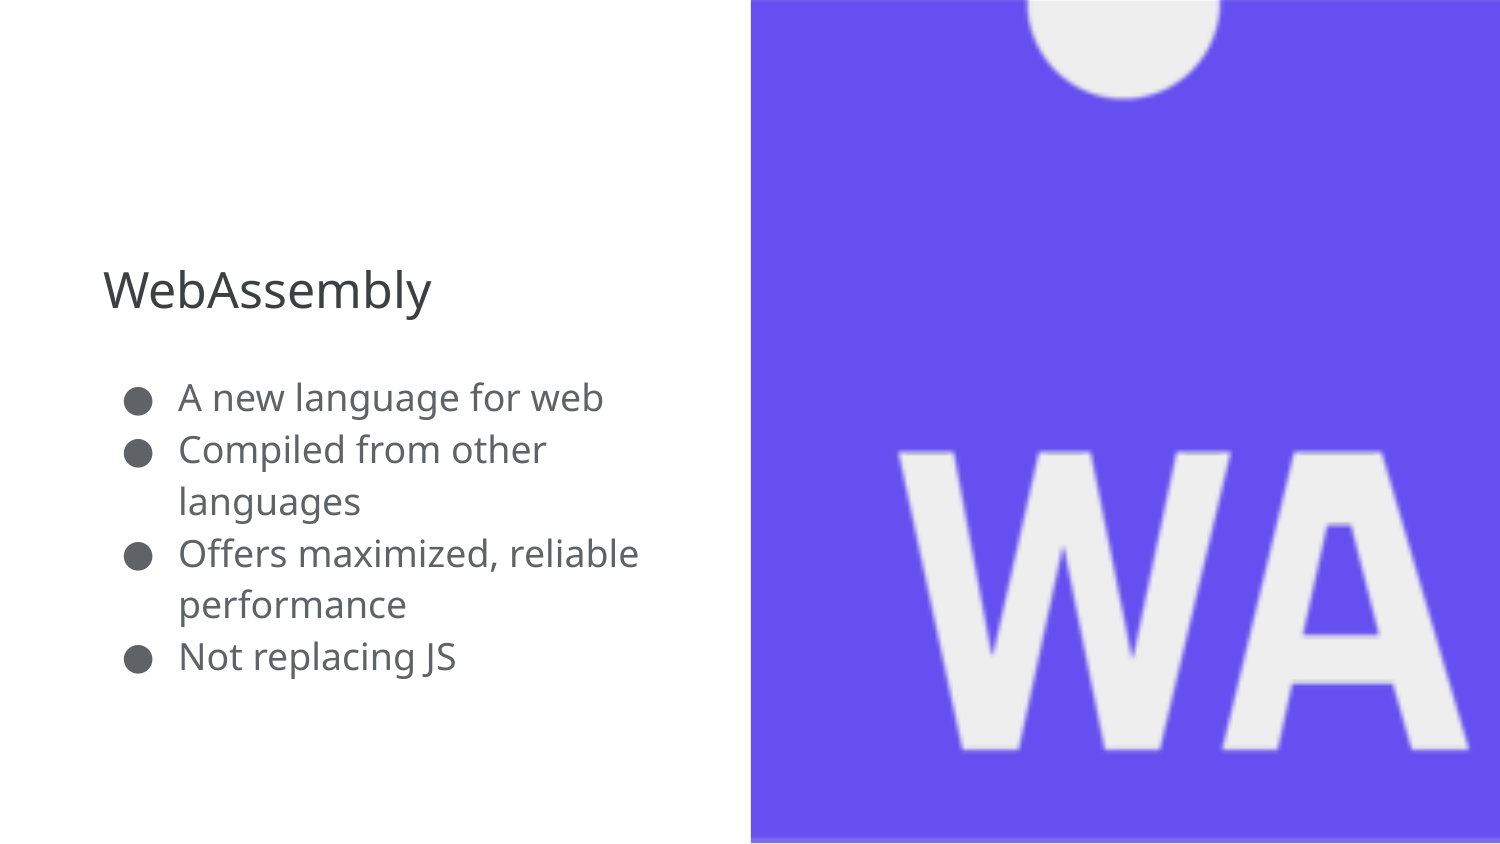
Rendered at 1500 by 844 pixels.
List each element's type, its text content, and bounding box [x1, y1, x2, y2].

picture [750, 0, 1500, 843]
text_box A new language for web Compiled from other languages Offers maximized, reliable performance Not replacing JS [93, 358, 703, 806]
text_box WebAssembly [93, 249, 745, 345]
